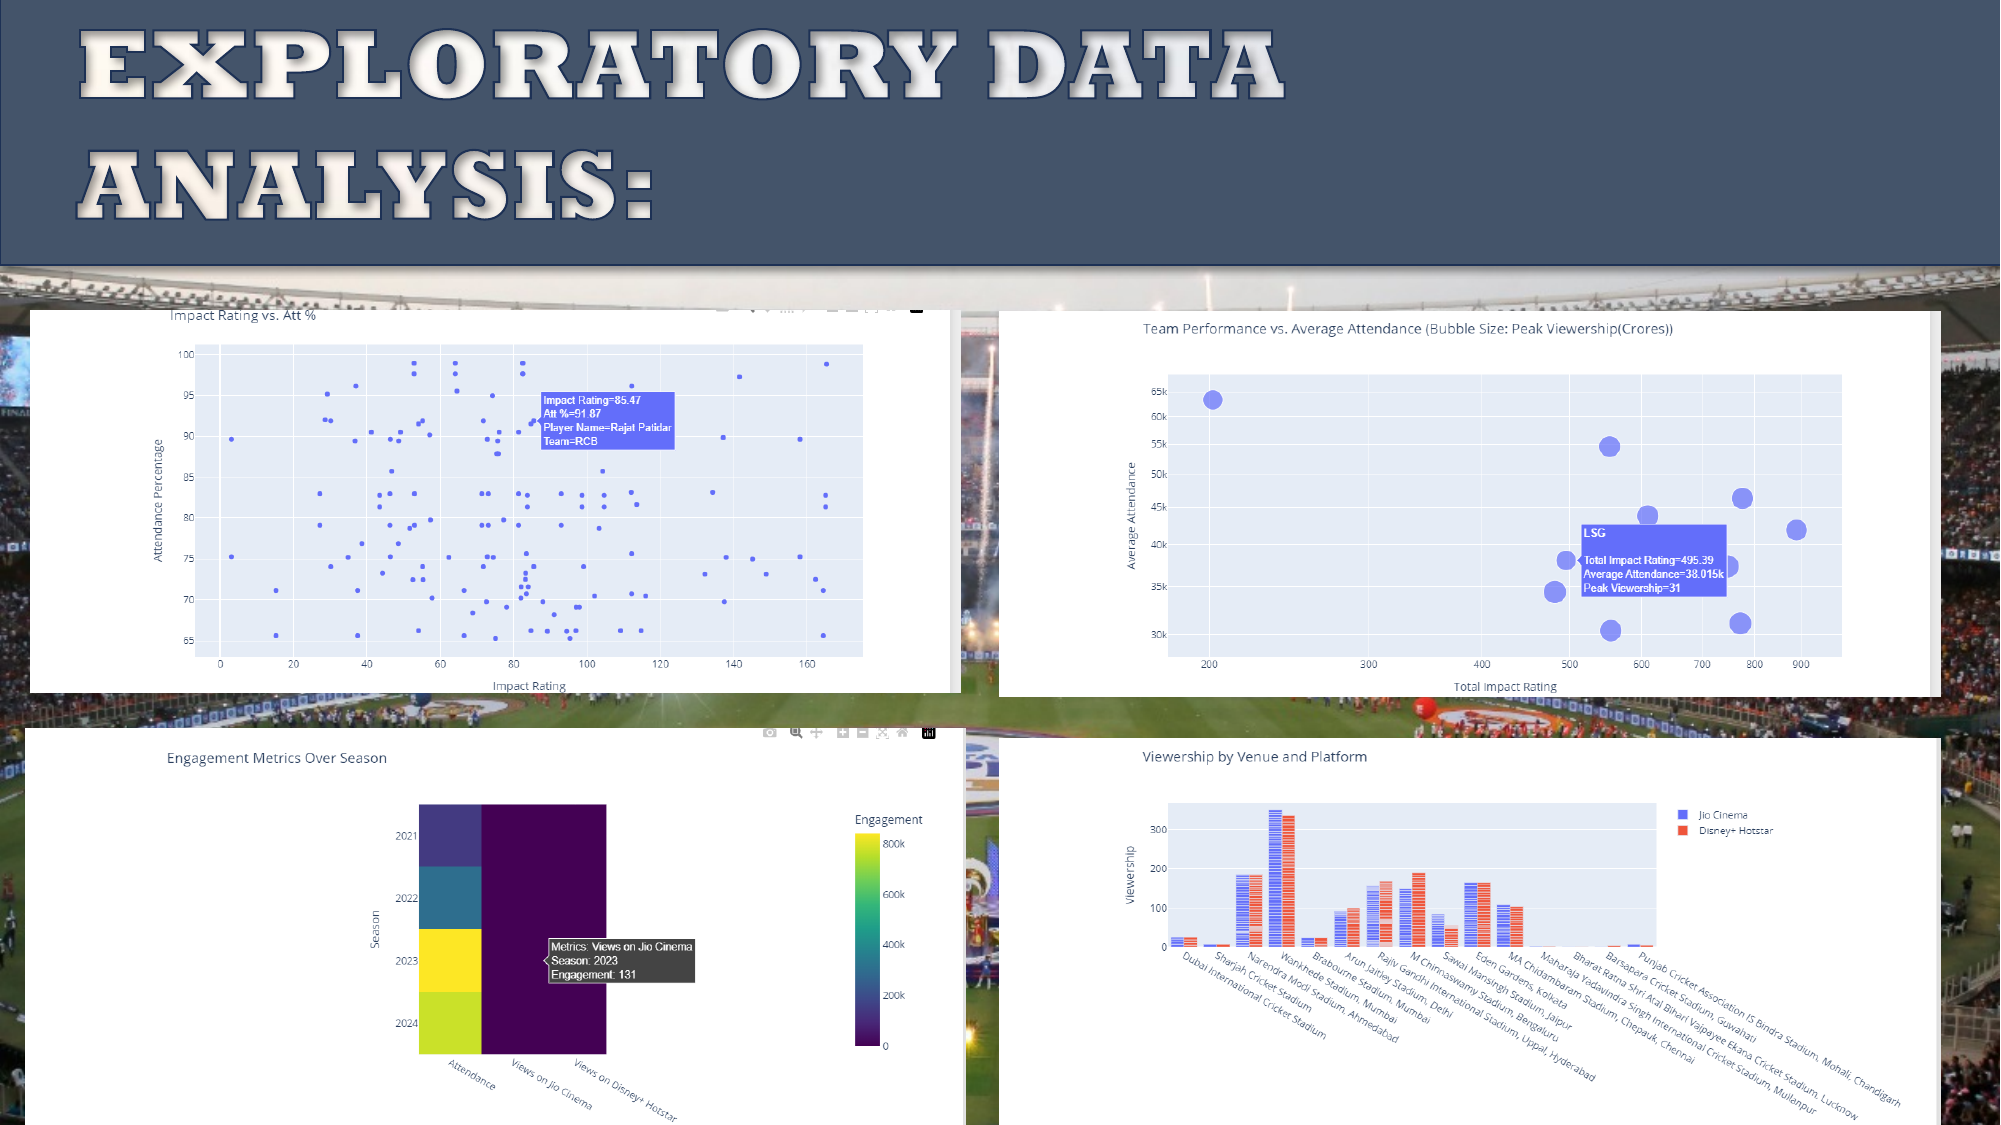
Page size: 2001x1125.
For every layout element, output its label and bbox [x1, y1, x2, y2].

list [30, 310, 961, 693]
picture [0, 0, 2000, 1125]
